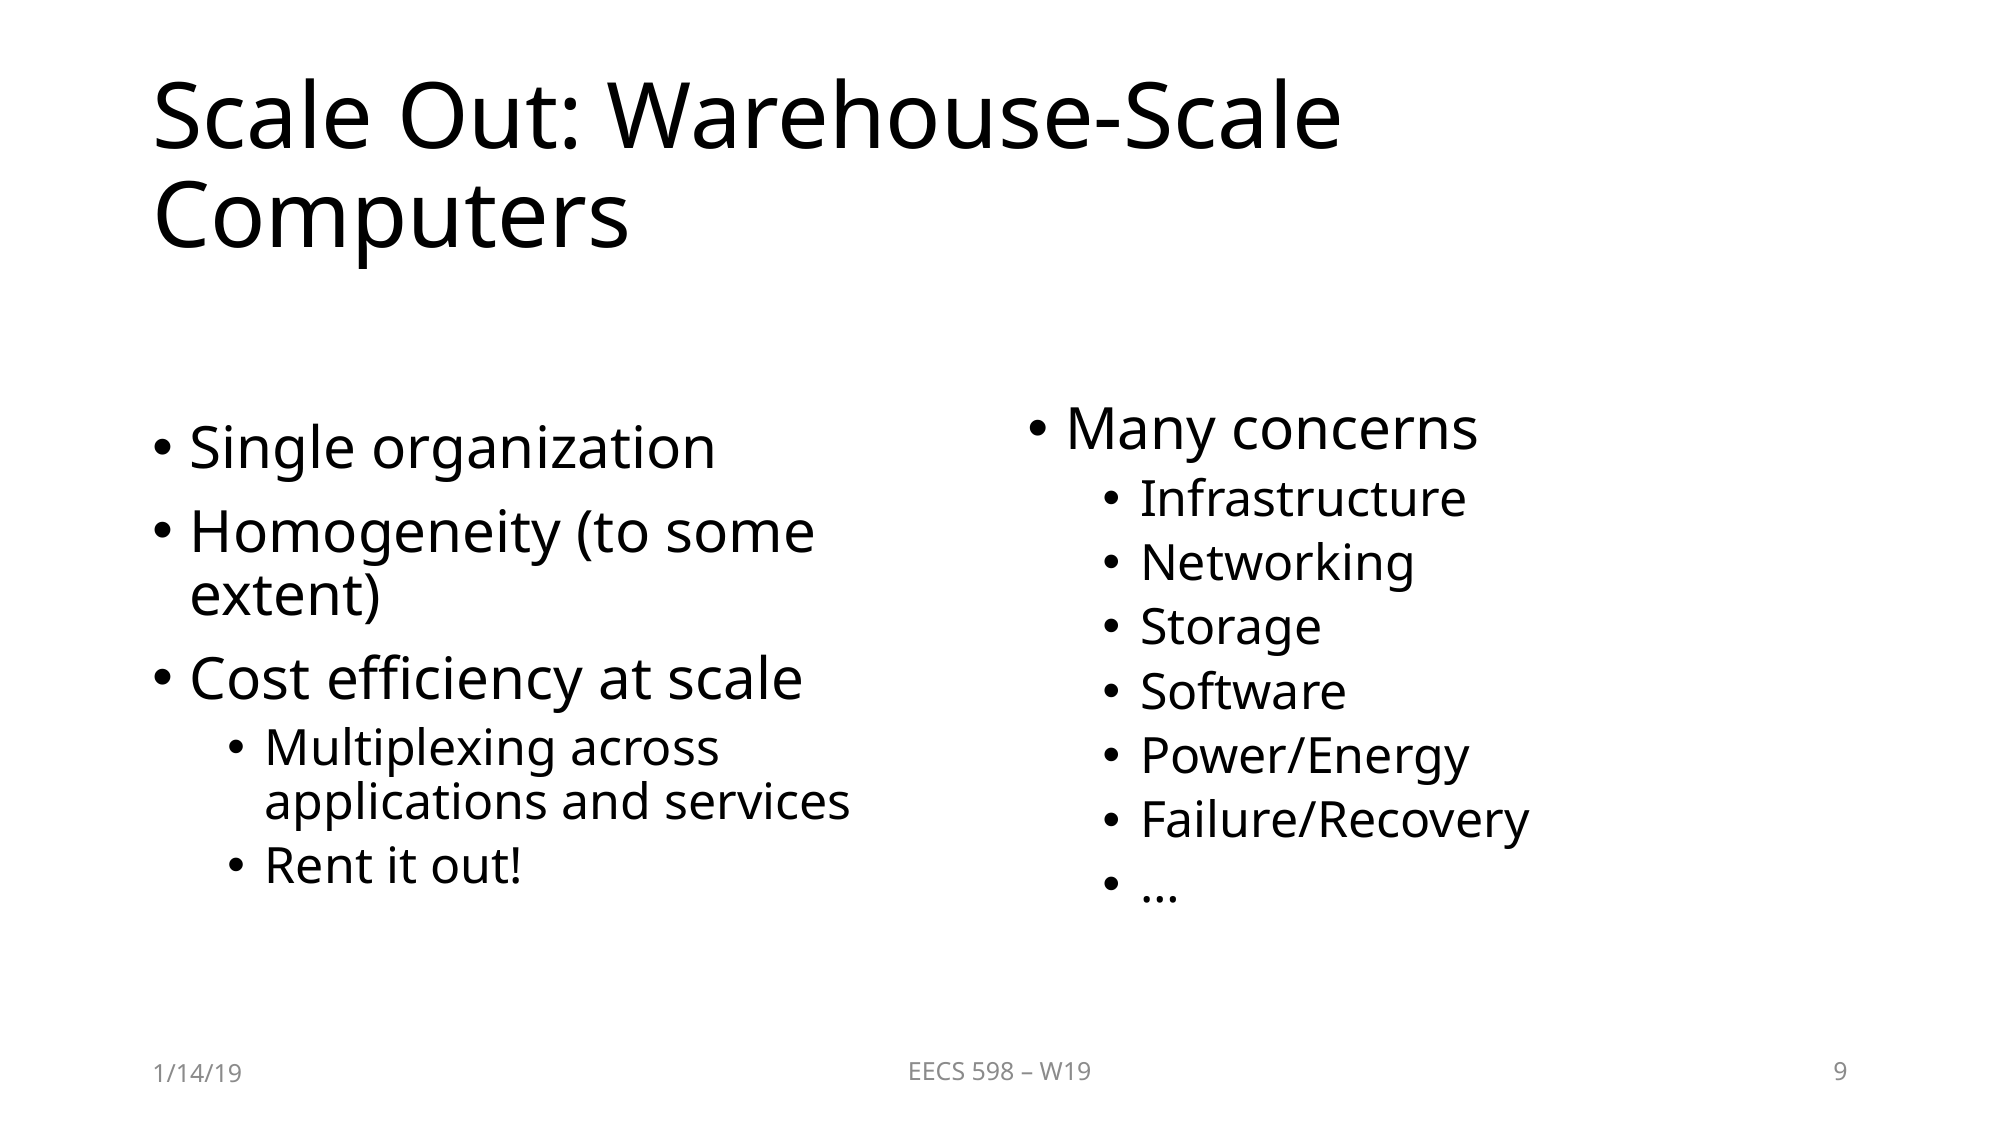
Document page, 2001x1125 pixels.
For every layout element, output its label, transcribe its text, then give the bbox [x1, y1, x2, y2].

slide_number 9 [1412, 1042, 1863, 1103]
list Single organization Homogeneity (to some extent) Cost efficiency at scale Multiplexing across applications and services Rent it out! [137, 299, 988, 1014]
title Scale Out: Warehouse-Scale Computers [137, 59, 1863, 278]
footer EECS 598 – W19 [662, 1042, 1338, 1103]
list Many concerns Infrastructure Networking Storage Software Power/Energy Failure/Recovery … [1012, 299, 1863, 1014]
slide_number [137, 1042, 588, 1103]
